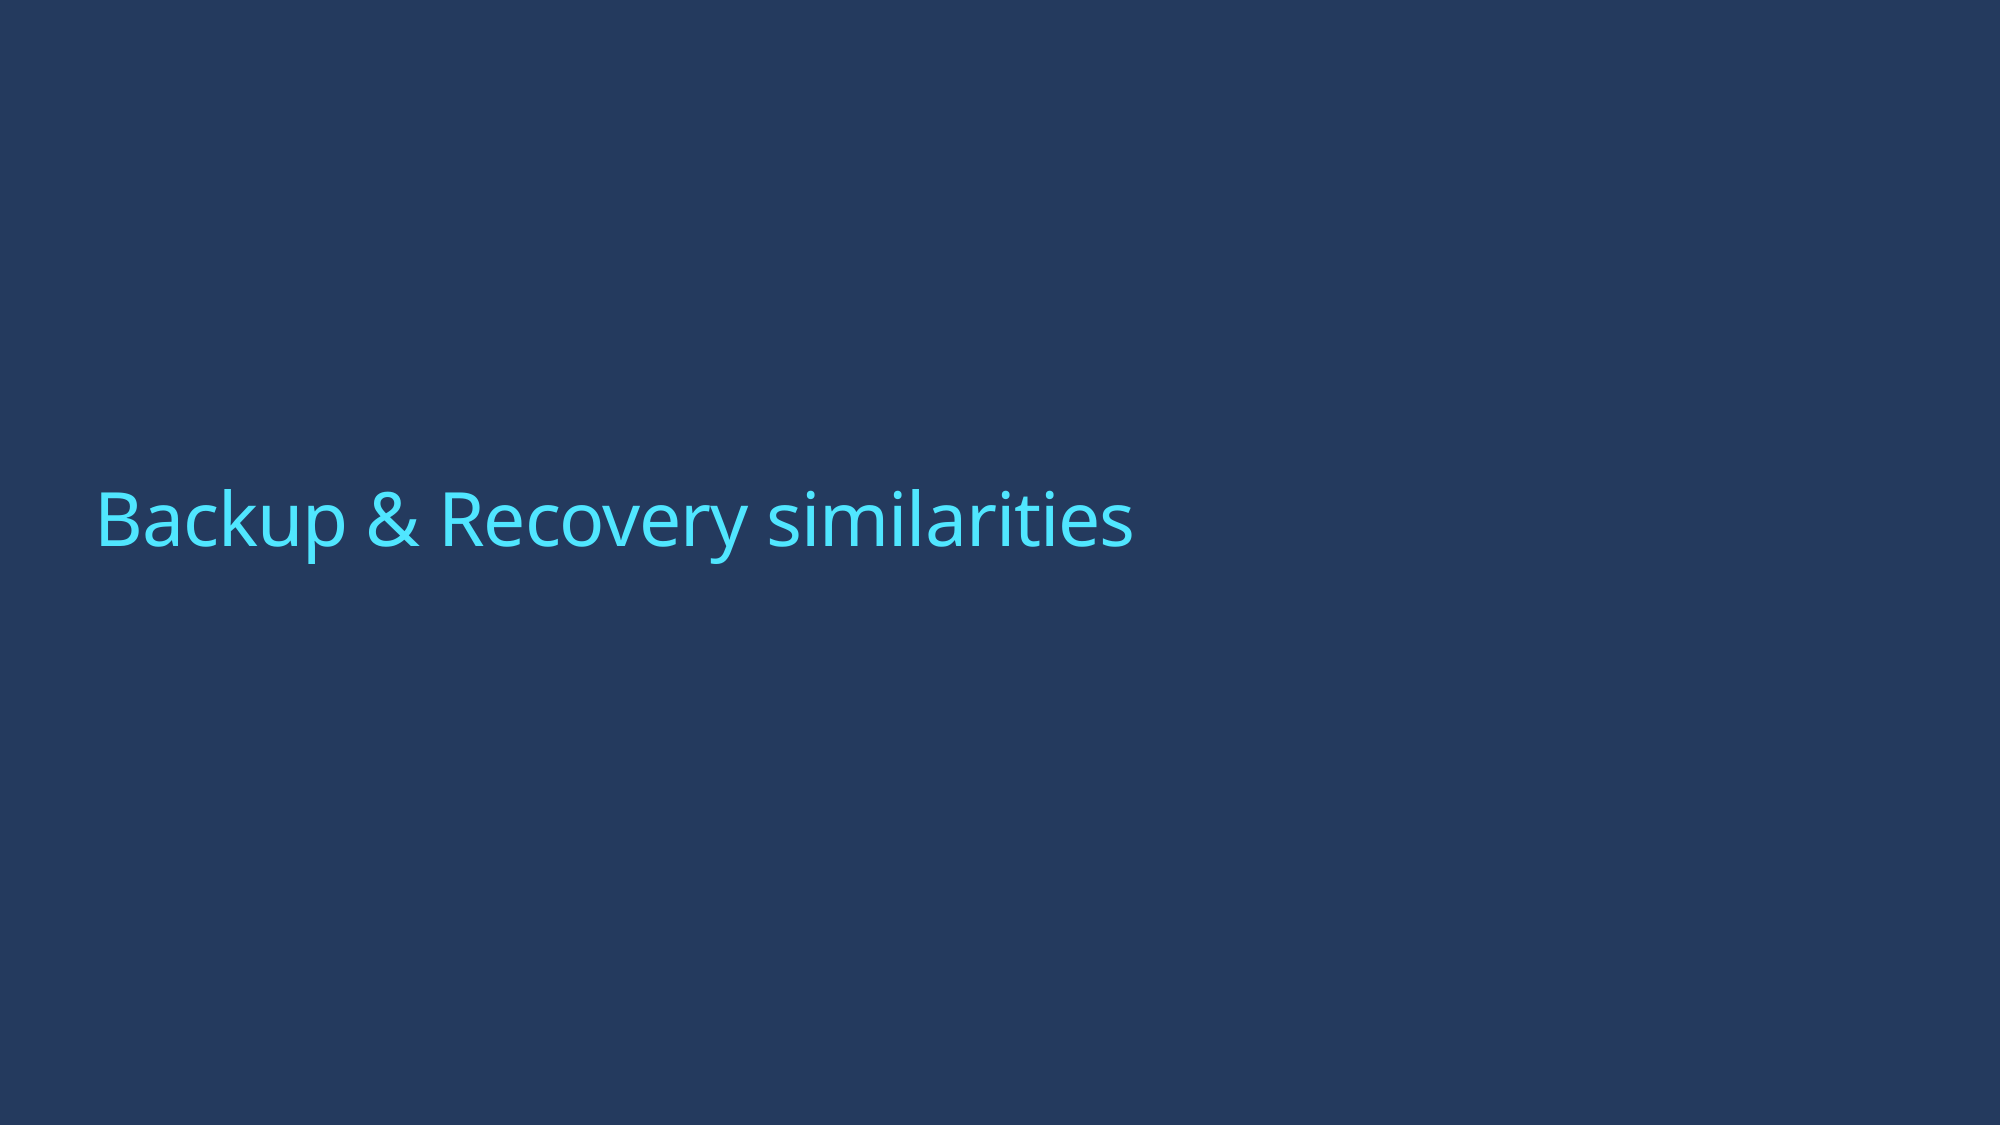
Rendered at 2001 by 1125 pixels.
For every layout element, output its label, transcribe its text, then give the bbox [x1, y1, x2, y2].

title Backup & Recovery similarities [94, 480, 1595, 563]
